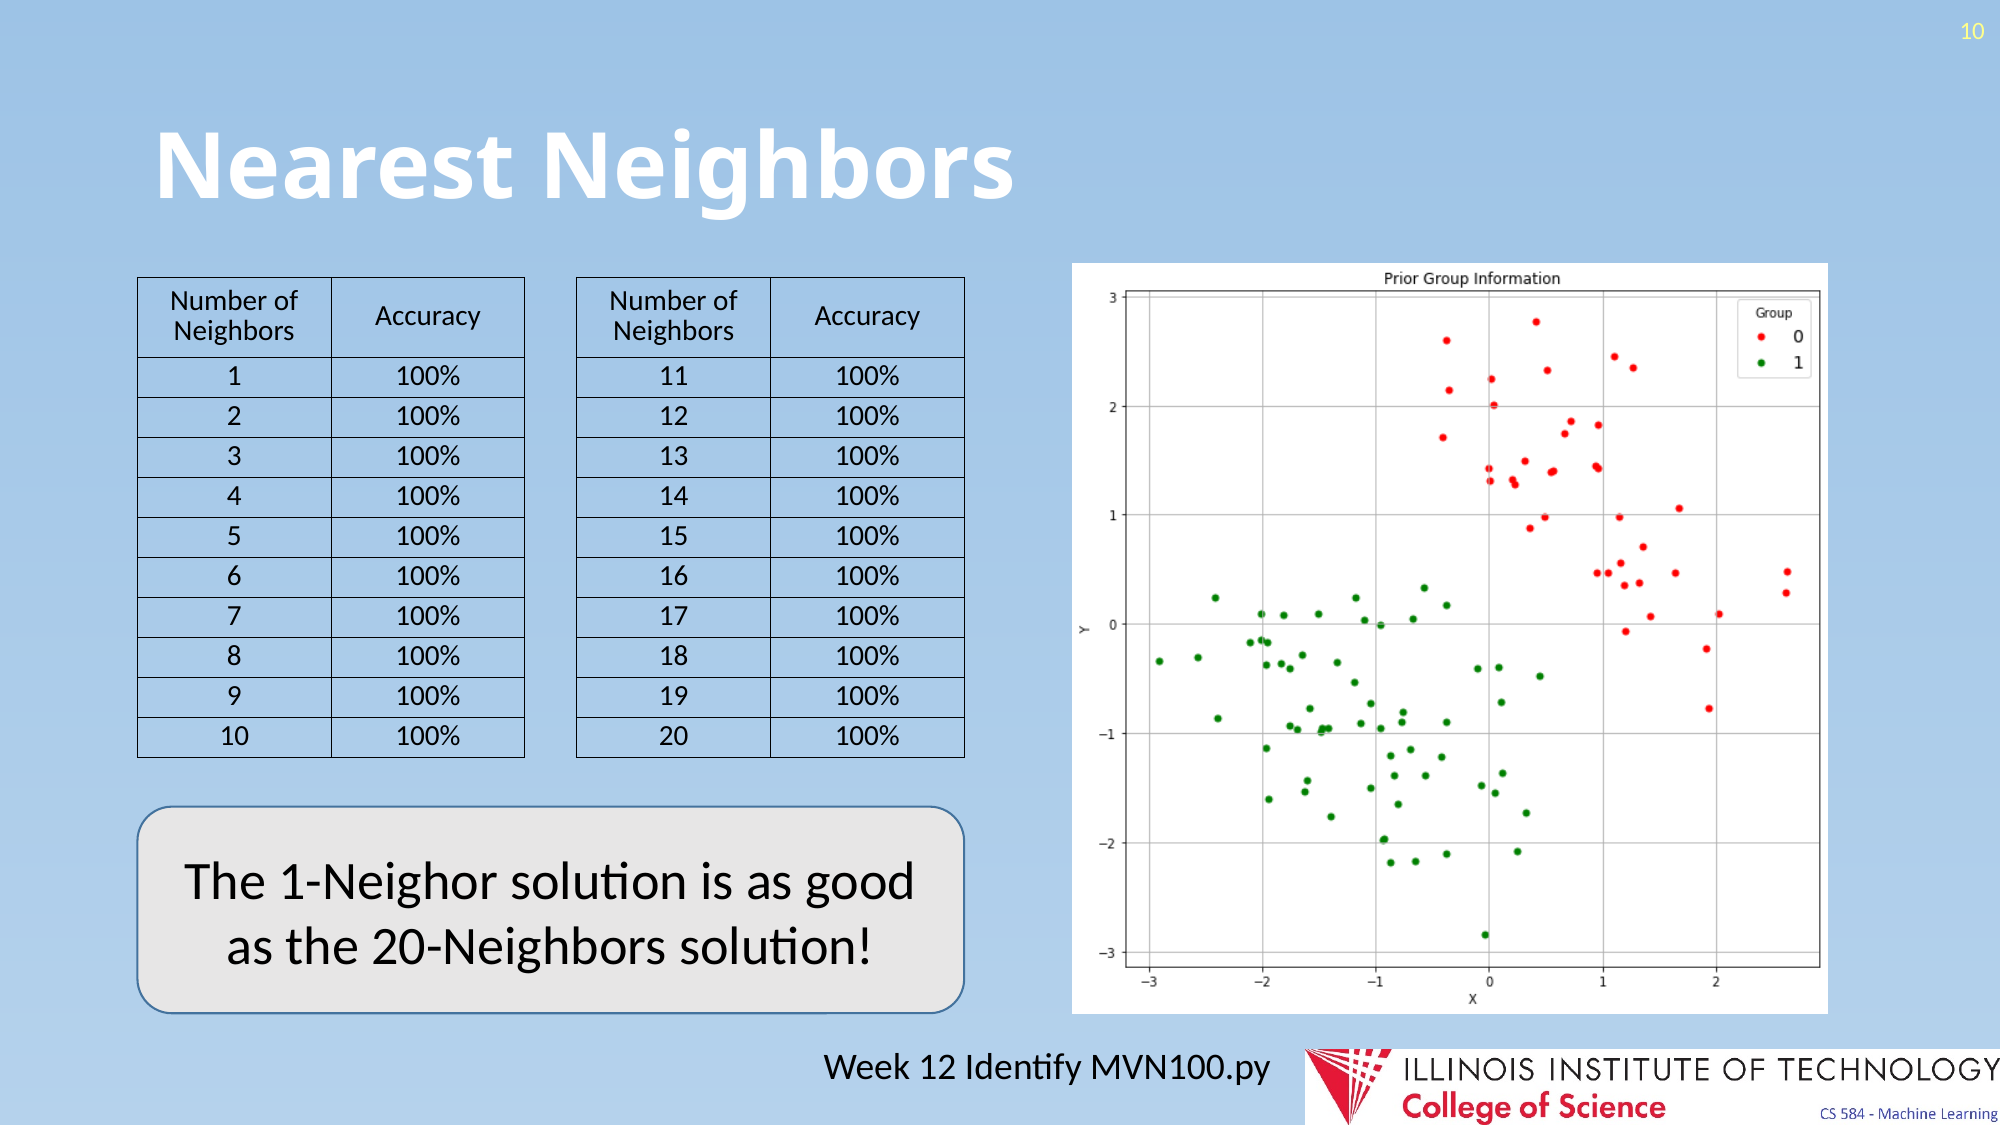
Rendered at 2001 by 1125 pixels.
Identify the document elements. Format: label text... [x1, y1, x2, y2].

slide_number 10 [1550, 0, 2000, 60]
table_cell 5 [138, 518, 331, 557]
table_cell 100% [771, 358, 964, 397]
table_cell 100% [332, 398, 524, 437]
table_cell 100% [332, 438, 524, 477]
table_cell 100% [332, 598, 524, 637]
table_cell 100% [771, 718, 964, 757]
table_cell 2 [138, 398, 331, 437]
table_header Number of Neighbors [138, 278, 331, 357]
table_cell 9 [138, 678, 331, 717]
table_cell 100% [771, 478, 964, 517]
picture [1072, 263, 1828, 1014]
table_cell 8 [138, 638, 331, 677]
table_cell 4 [138, 478, 331, 517]
table_cell 100% [771, 558, 964, 597]
table_cell 100% [332, 678, 524, 717]
table_cell 17 [577, 598, 770, 637]
table_cell 19 [577, 678, 770, 717]
table_cell 100% [771, 678, 964, 717]
table_cell 100% [332, 558, 524, 597]
table_cell 3 [138, 438, 331, 477]
table_cell 6 [138, 558, 331, 597]
table_cell 18 [577, 638, 770, 677]
table_cell 15 [577, 518, 770, 557]
table_cell 100% [332, 718, 524, 757]
table_cell 100% [771, 438, 964, 477]
title Nearest Neighbors [137, 59, 1863, 278]
table_cell 100% [771, 518, 964, 557]
table_cell 100% [771, 638, 964, 677]
picture [1305, 1049, 2000, 1125]
table_cell 100% [332, 518, 524, 557]
table_cell 7 [138, 598, 331, 637]
table_header Accuracy [771, 278, 964, 357]
table_cell 10 [138, 718, 331, 757]
table_cell 16 [577, 558, 770, 597]
table_cell 12 [577, 398, 770, 437]
table_header Accuracy [332, 278, 524, 357]
table_cell 100% [332, 478, 524, 517]
text_box Week 12 Identify MVN100.py [808, 1034, 1286, 1095]
table_cell 1 [138, 358, 331, 397]
table_cell 100% [332, 358, 524, 397]
table_cell 13 [577, 438, 770, 477]
table_cell 11 [577, 358, 770, 397]
table_cell 100% [771, 598, 964, 637]
table_cell 100% [332, 638, 524, 677]
table_cell 14 [577, 478, 770, 517]
table_cell 20 [577, 718, 770, 757]
table_header Number of Neighbors [577, 278, 770, 357]
text_box The 1-Neighor solution is as good as the 20-Neighbors solution! [136, 805, 966, 1015]
table_cell 100% [771, 398, 964, 437]
